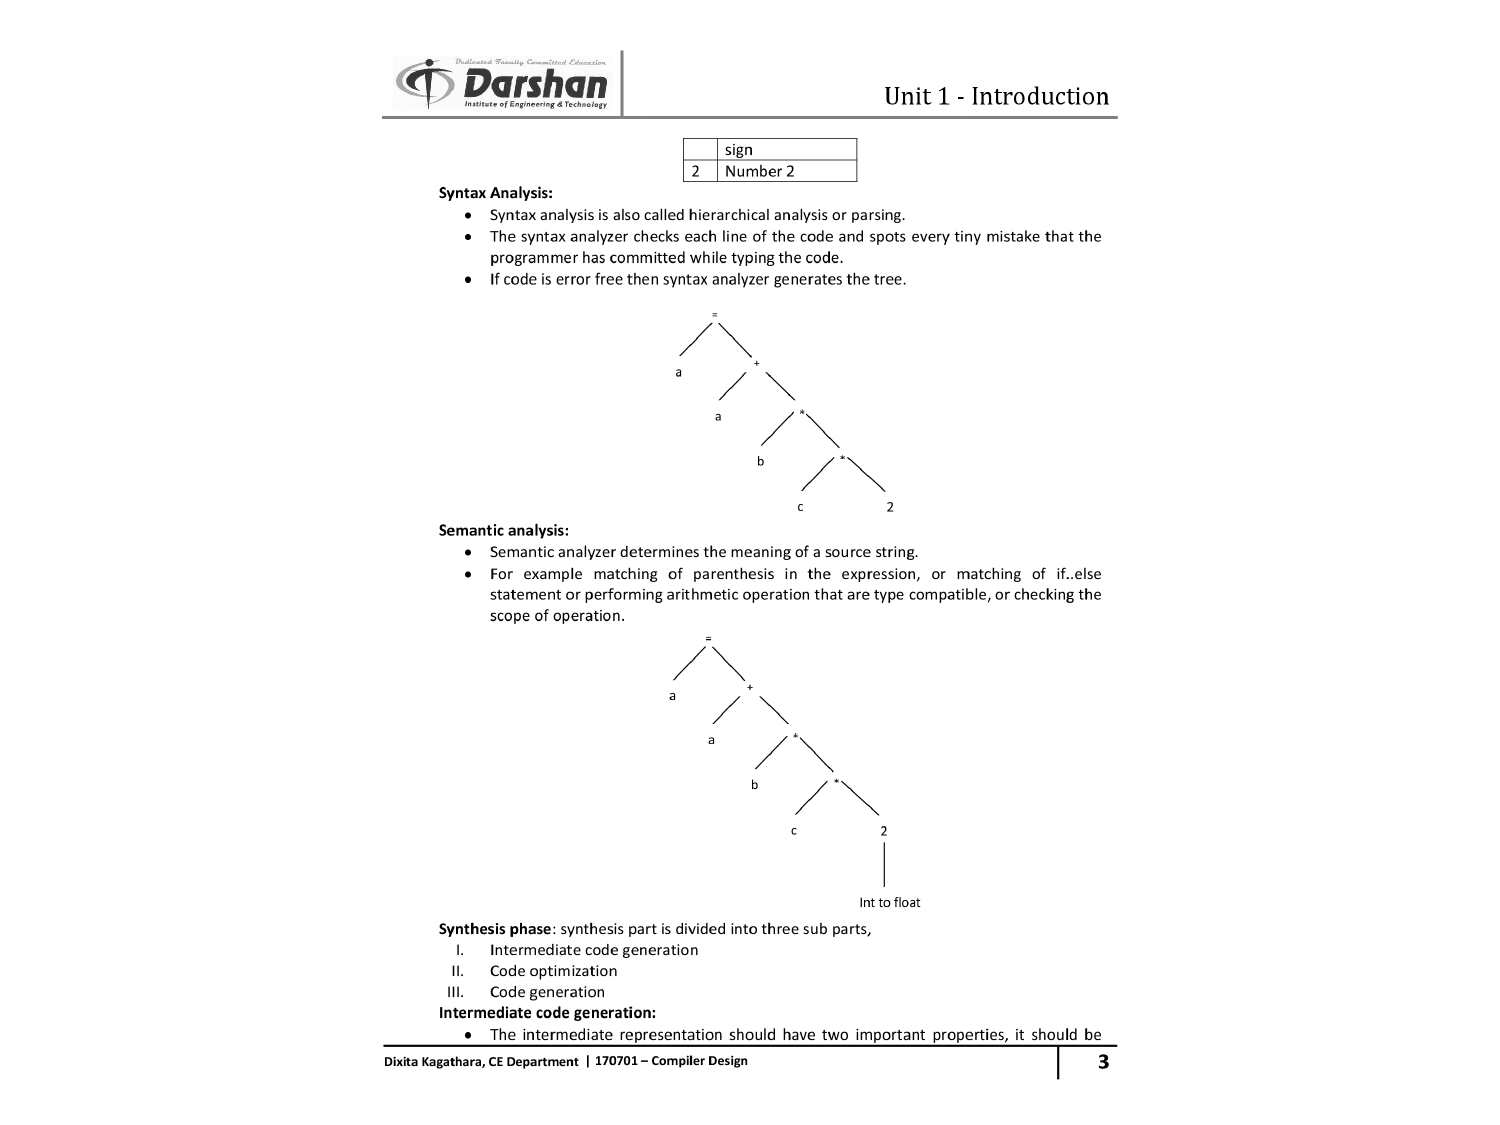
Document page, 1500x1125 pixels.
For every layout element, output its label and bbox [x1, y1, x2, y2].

picture [313, 0, 1187, 1125]
